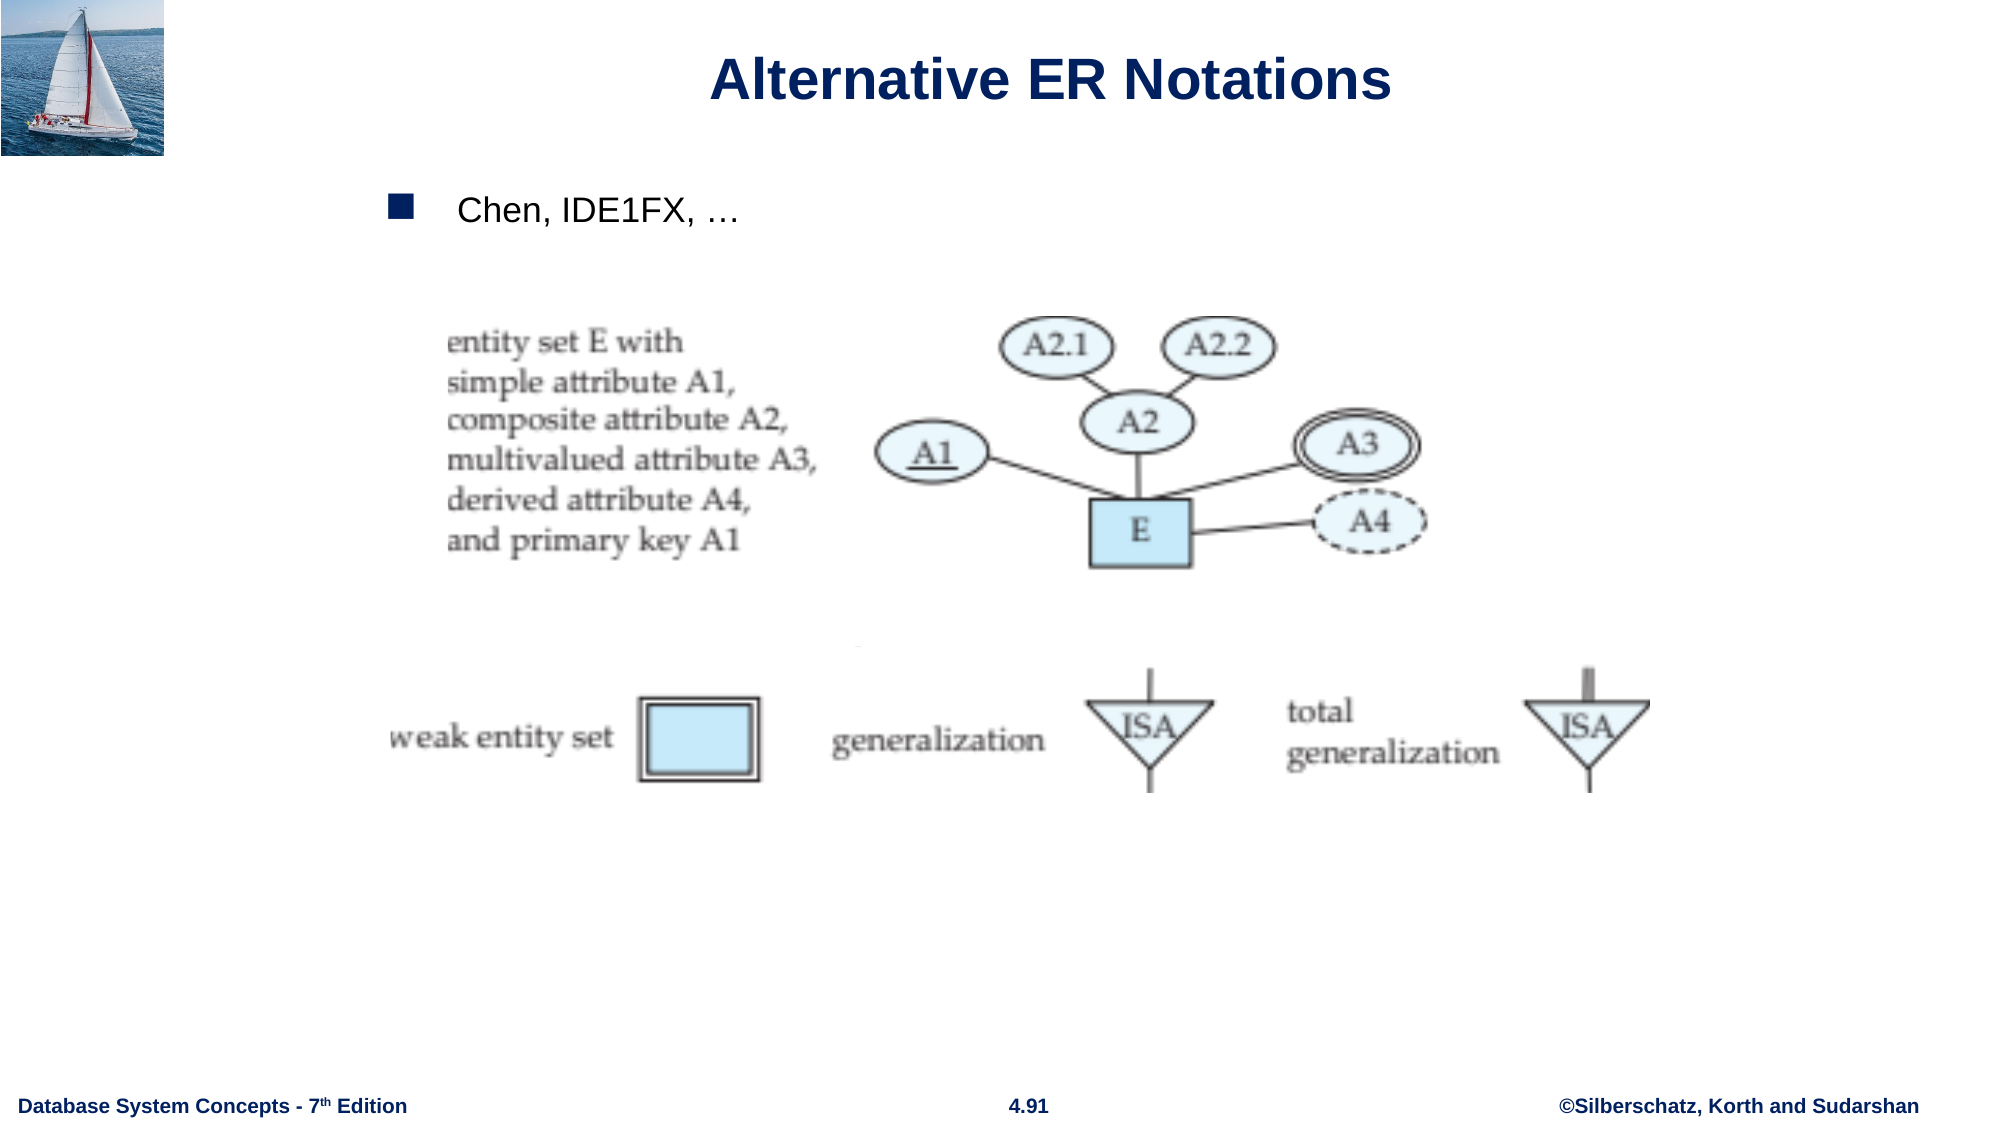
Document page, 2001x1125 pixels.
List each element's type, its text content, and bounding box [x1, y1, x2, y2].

list Chen, IDE1FX, … [376, 179, 1665, 256]
picture [447, 315, 1488, 587]
picture [390, 645, 1651, 793]
title Alternative ER Notations [167, 18, 1935, 120]
picture [1, 0, 164, 156]
